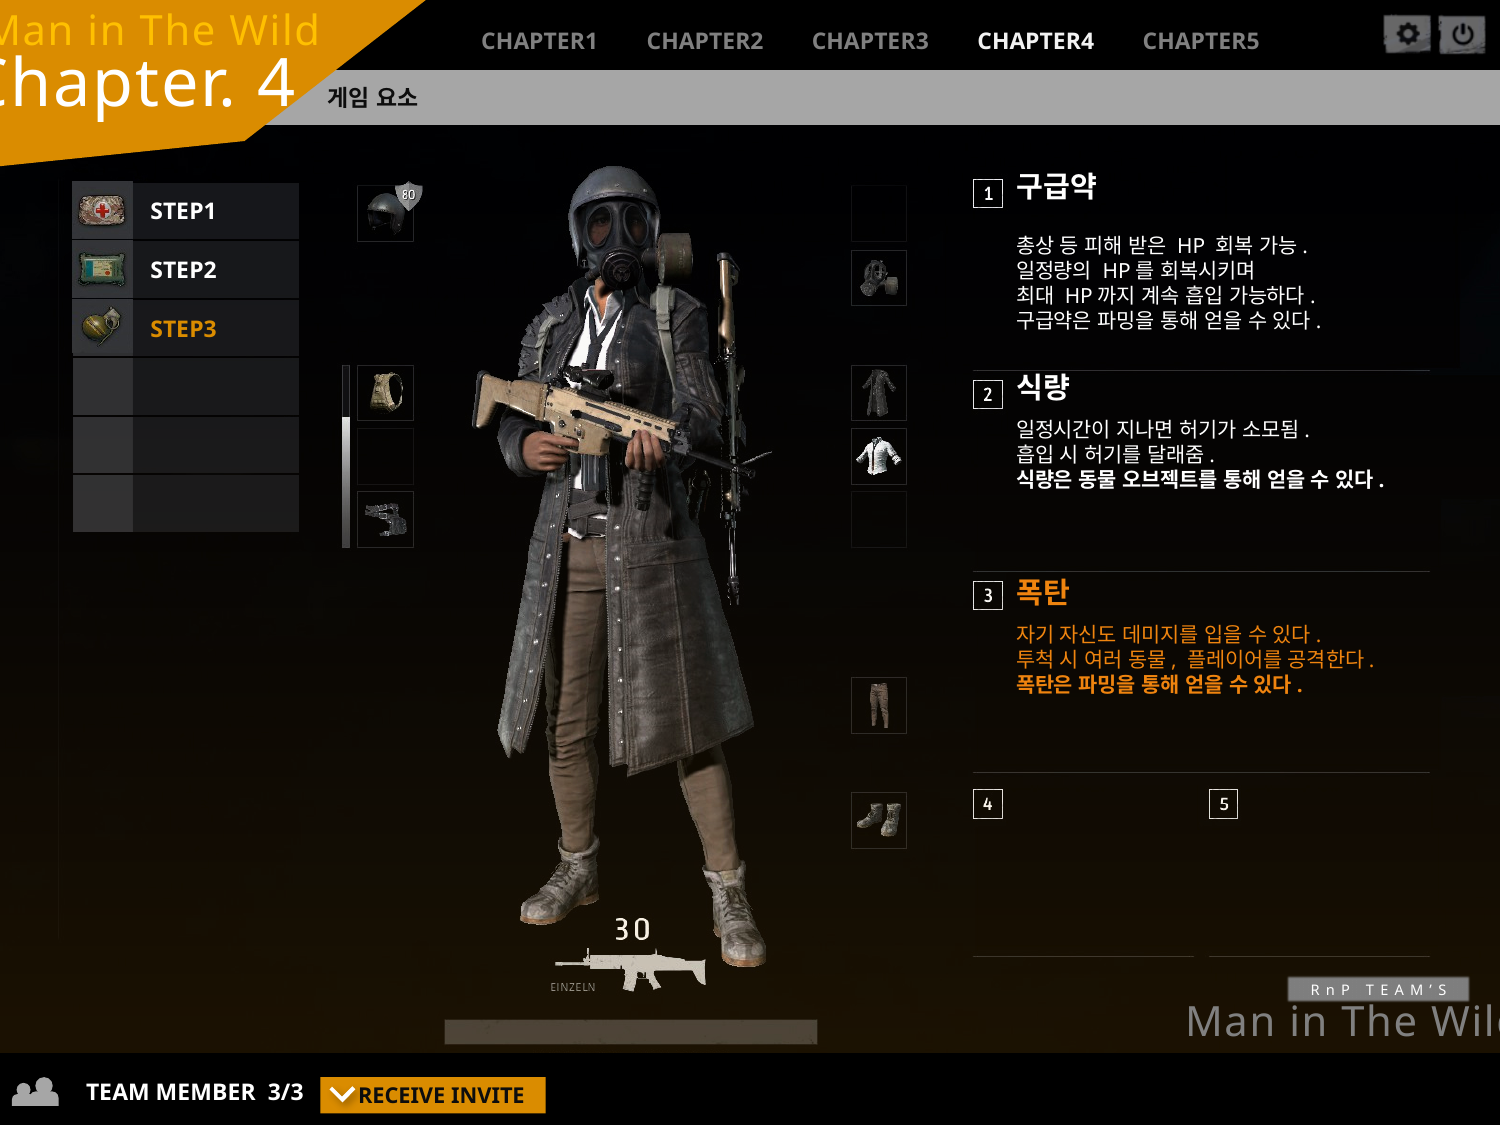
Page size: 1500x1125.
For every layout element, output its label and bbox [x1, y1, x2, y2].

picture [0, 167, 1500, 975]
text_box [72, 298, 240, 354]
text_box [0, 0, 1500, 167]
text_box [1001, 361, 1448, 501]
text_box [1001, 567, 1448, 706]
text_box [0, 975, 1500, 1125]
